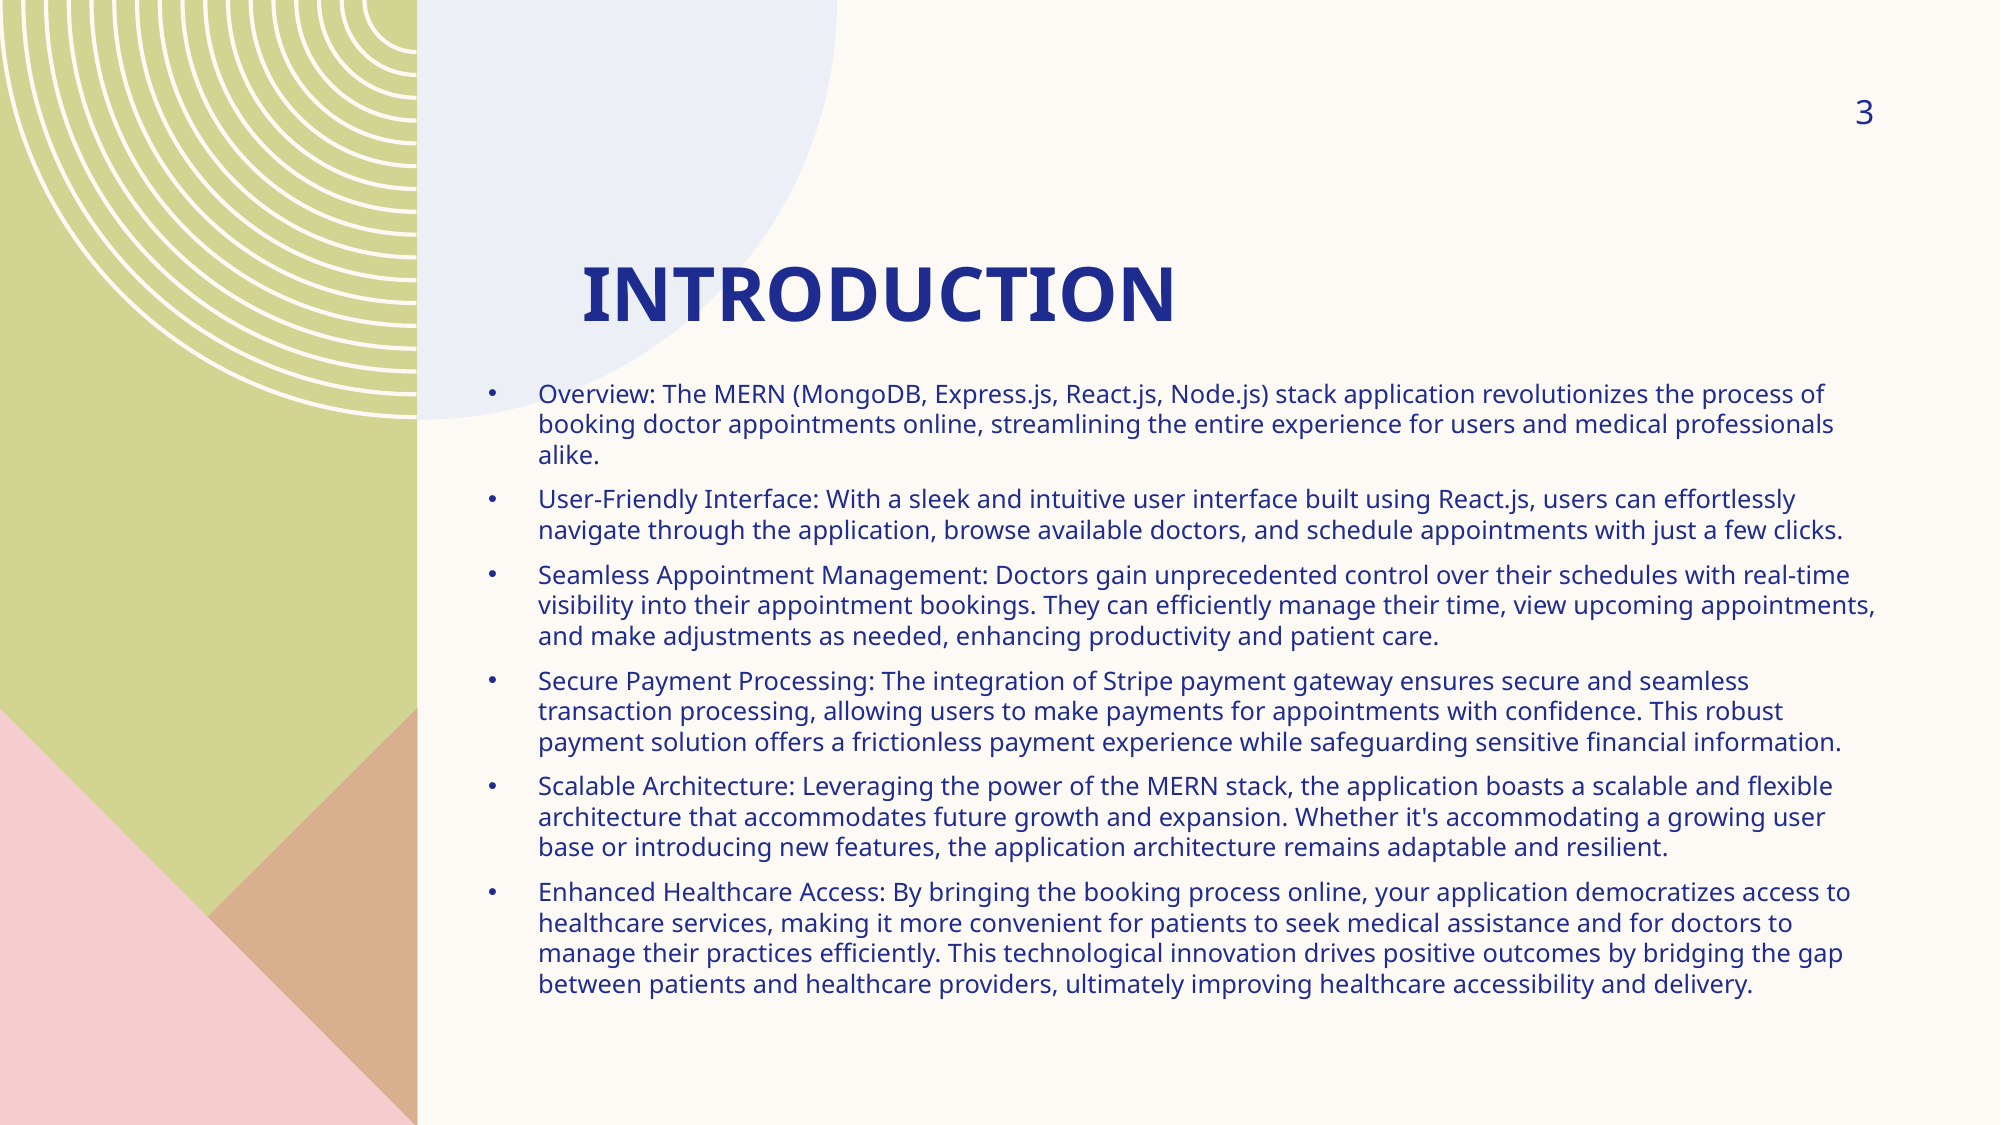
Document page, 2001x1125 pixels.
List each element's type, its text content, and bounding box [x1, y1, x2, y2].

title Introduction [567, 173, 1875, 337]
slide_number 3 [1699, 75, 1875, 153]
list Overview: The MERN (MongoDB, Express.js, React.js, Node.js) stack application revolutionizes the process of booking doctor appointments online, streamlining the entire experience for users and medical professionals alike. User-Friendly Interface: With a sleek and intuitive user interface built using React.js, users can effortlessly navigate through the application, browse available doctors, and schedule appointments with just a few clicks. Seamless Appointment Management: Doctors gain unprecedented control over their schedules with real-time visibility into their appointment bookings. They can efficiently manage their time, view upcoming appointments, and make adjustments as needed, enhancing productivity and patient care. Secure Payment Processing: The integration of Stripe payment gateway ensures secure and seamless transaction processing, allowing users to make payments for appointments with confidence. This robust payment solution offers a frictionless payment experience while safeguarding sensitive financial information. Scalable Architecture: Leveraging the power of the MERN stack, the application boasts a scalable and flexible architecture that accommodates future growth and expansion. Whether it's accommodating a growing user base or introducing new features, the application architecture remains adaptable and resilient. Enhanced Healthcare Access: By bringing the booking process online, your application democratizes access to healthcare services, making it more convenient for patients to seek medical assistance and for doctors to manage their practices efficiently. This technological innovation drives positive outcomes by bridging the gap between patients and healthcare providers, ultimately improving healthcare accessibility and delivery. [473, 377, 1899, 1090]
